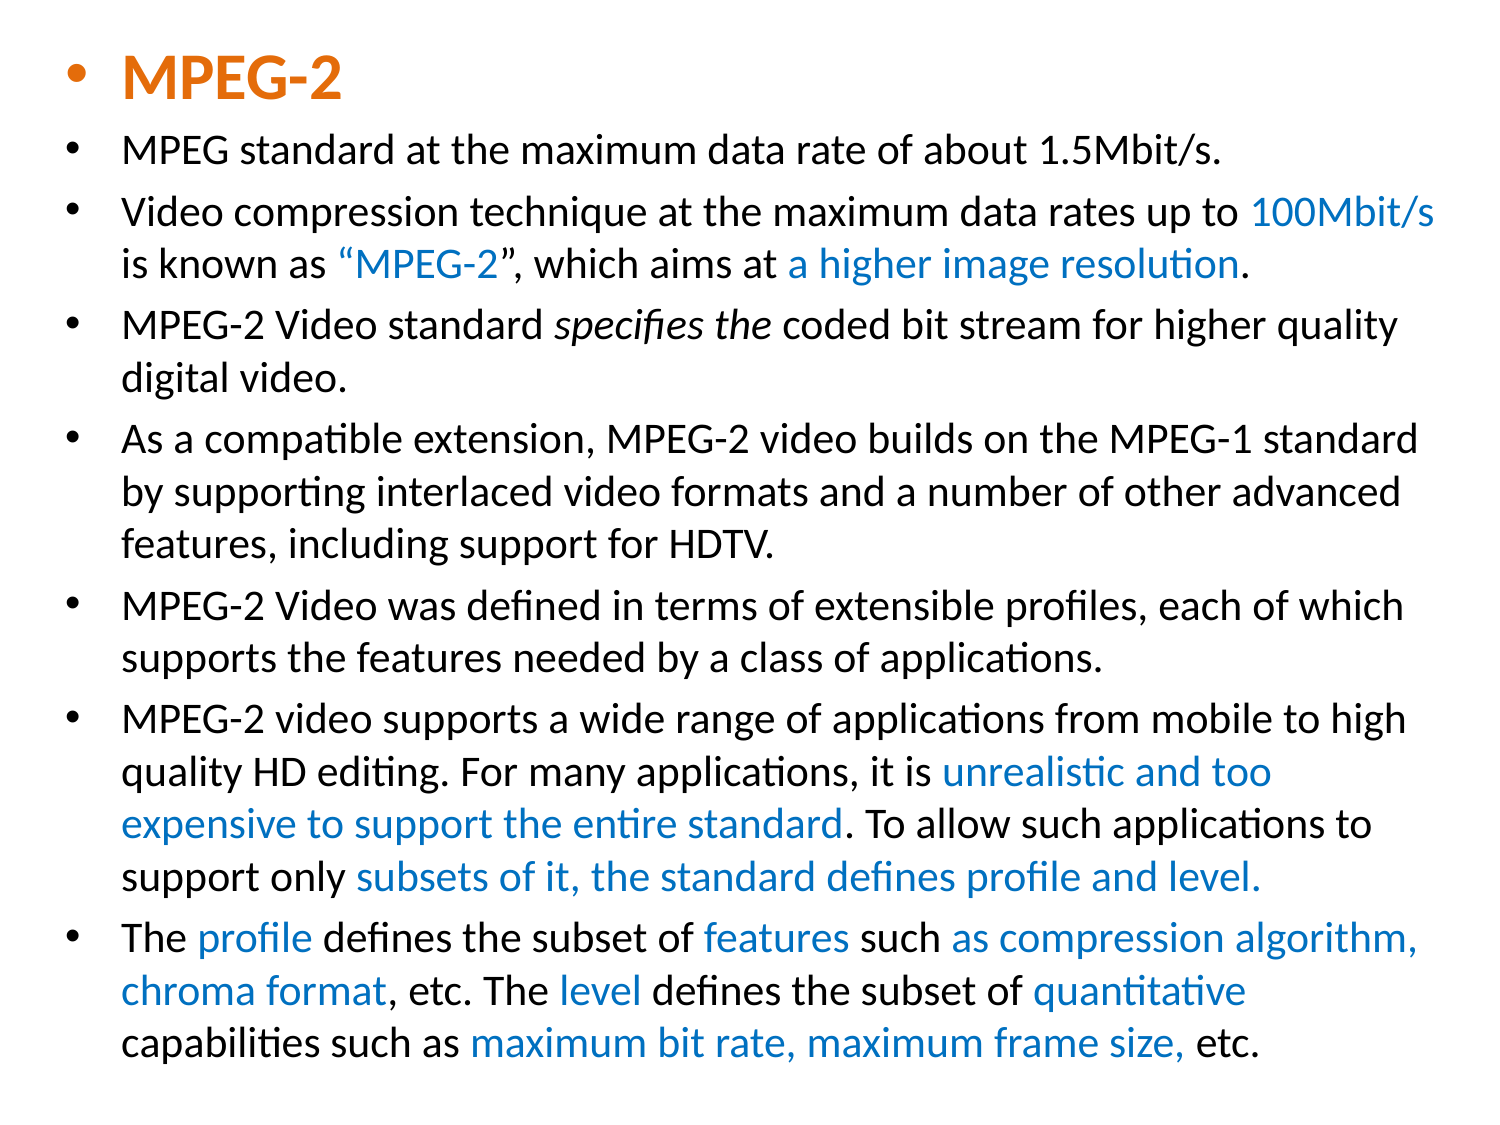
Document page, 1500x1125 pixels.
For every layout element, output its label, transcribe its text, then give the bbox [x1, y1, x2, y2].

list MPEG-2 MPEG standard at the maximum data rate of about 1.5Mbit/s. Video compression technique at the maximum data rates up to 100Mbit/s is known as “MPEG-2”, which aims at a higher image resolution. MPEG-2 Video standard specifies the coded bit stream for higher quality digital video. As a compatible extension, MPEG-2 video builds on the MPEG-1 standard by supporting interlaced video formats and a number of other advanced features, including support for HDTV. MPEG-2 Video was defined in terms of extensible profiles, each of which supports the features needed by a class of applications. MPEG-2 video supports a wide range of applications from mobile to high quality HD editing. For many applications, it is unrealistic and too expensive to support the entire standard. To allow such applications to support only subsets of it, the standard defines profile and level. The profile defines the subset of features such as compression algorithm, chroma format, etc. The level defines the subset of quantitative capabilities such as maximum bit rate, maximum frame size, etc. [50, 24, 1450, 1100]
